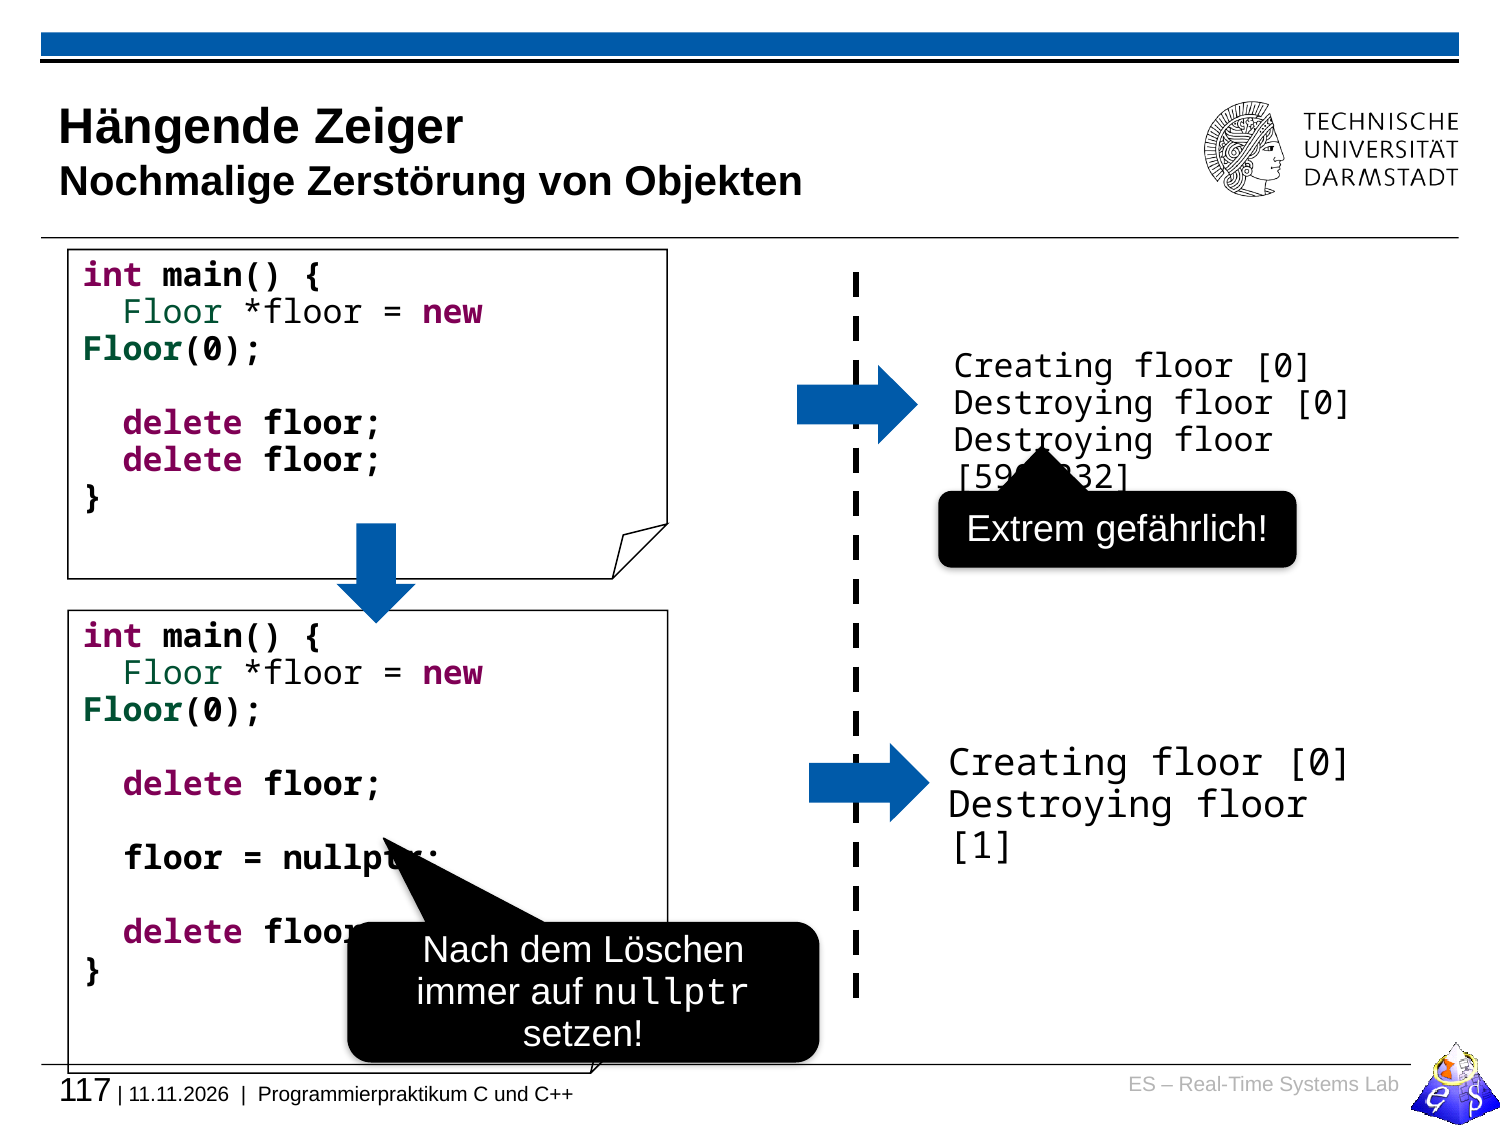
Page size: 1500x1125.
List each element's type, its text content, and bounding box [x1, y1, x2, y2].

picture [1411, 1041, 1500, 1125]
text_box int main() { Floor *floor = new Floor(0); delete floor; delete floor; } [67, 249, 668, 579]
picture [1187, 84, 1483, 214]
text_box Nach dem Löschen immer auf nullptr setzen! [347, 837, 820, 1063]
text_box [797, 384, 851, 425]
text_box Extrem gefährlich! [938, 445, 1297, 568]
text_box [809, 762, 851, 803]
title Hängende Zeiger Nochmalige Zerstörung von Objekten [58, 80, 1187, 218]
text_box Creating floor [0] Destroying floor [1] [933, 734, 1403, 875]
text_box Creating floor [0] Destroying floor [0] Destroying floor [5903232] [939, 340, 1483, 504]
text_box [860, 364, 918, 445]
text_box int main() { Floor *floor = new Floor(0); delete floor; floor = nullptr; delete floor; } [68, 610, 668, 1074]
text_box [336, 523, 416, 624]
text_box [860, 742, 930, 823]
